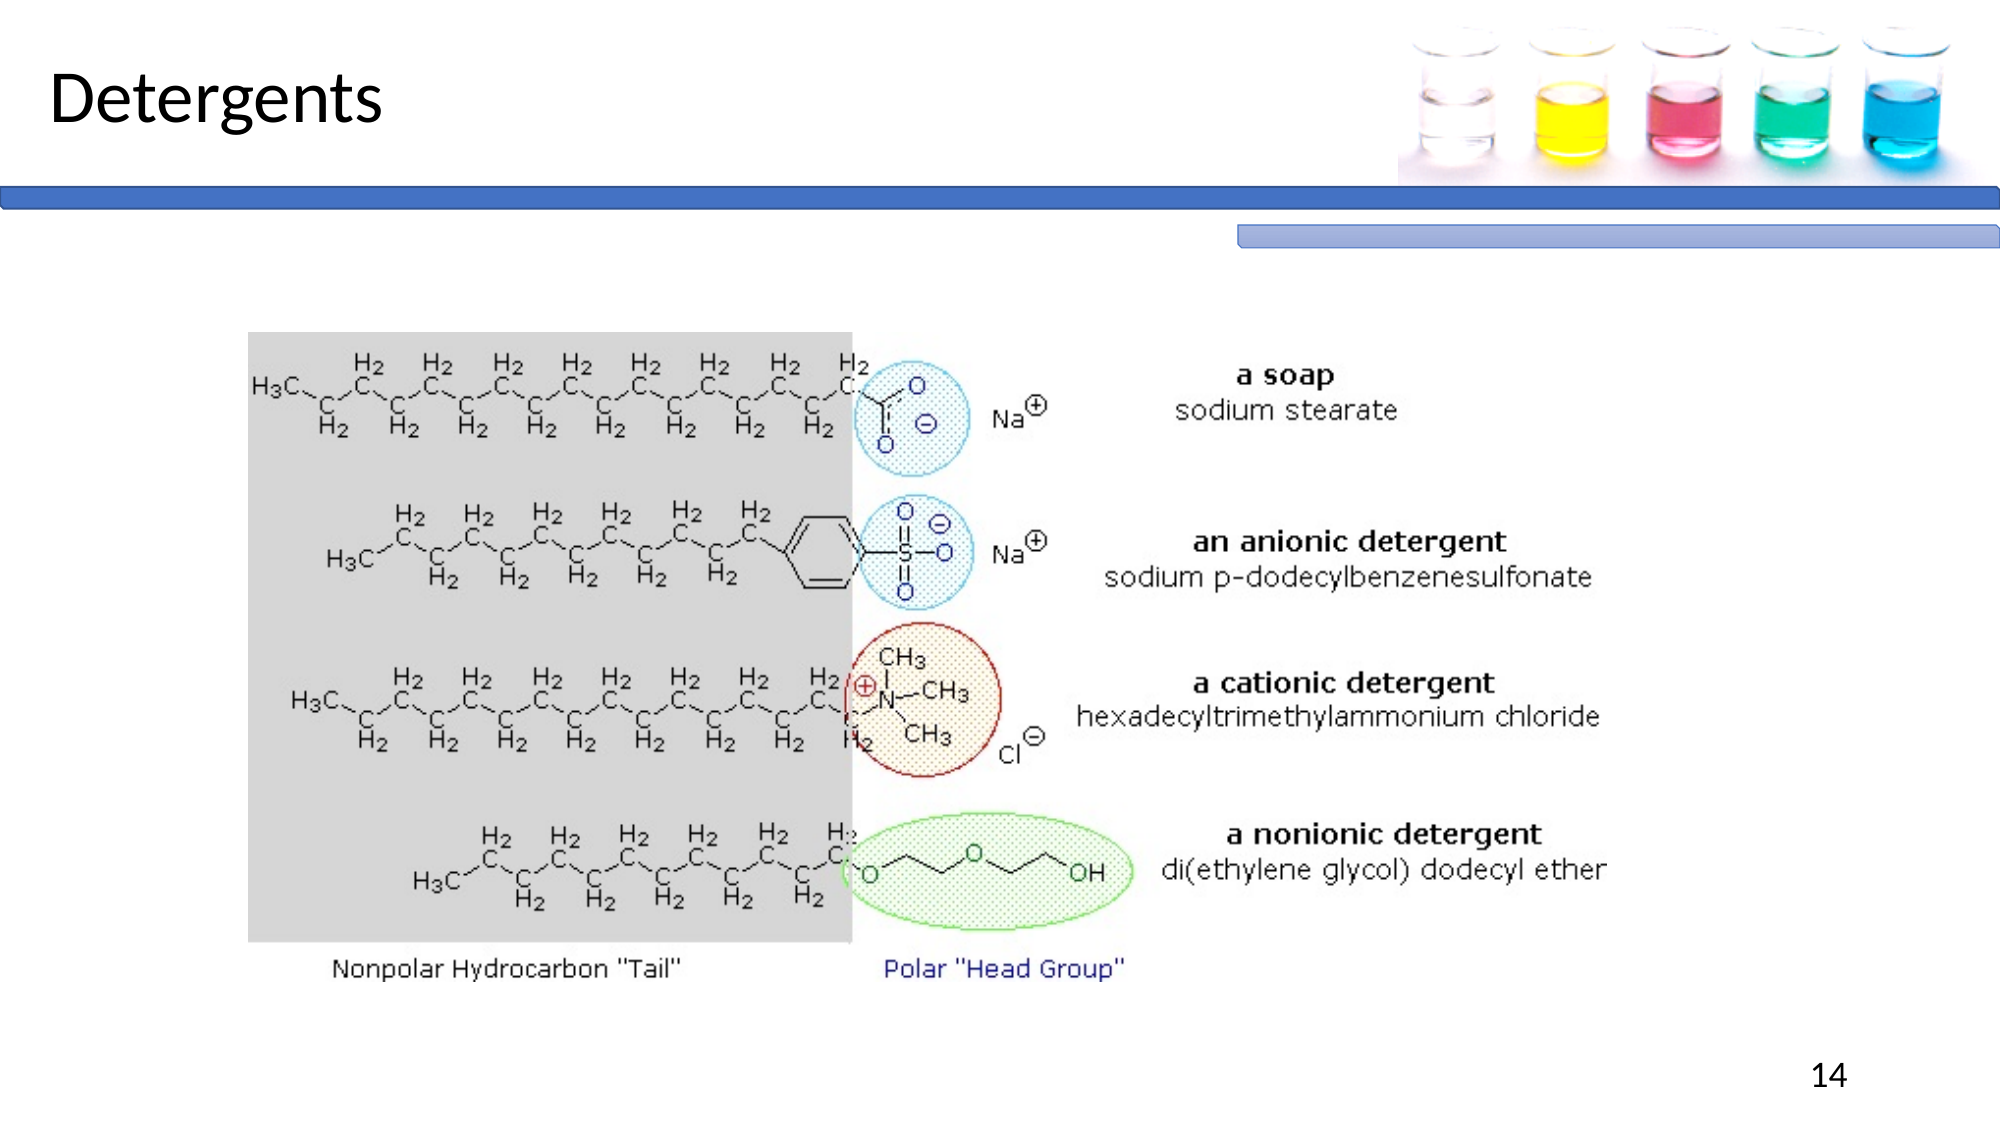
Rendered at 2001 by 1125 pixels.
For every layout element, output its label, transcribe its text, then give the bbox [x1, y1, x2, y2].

picture [1398, 0, 2000, 187]
picture [248, 332, 1607, 982]
text_box [0, 185, 2000, 210]
slide_number 14 [1412, 1042, 1863, 1103]
text_box [1237, 224, 2000, 249]
text_box Detergents [34, 40, 1324, 146]
